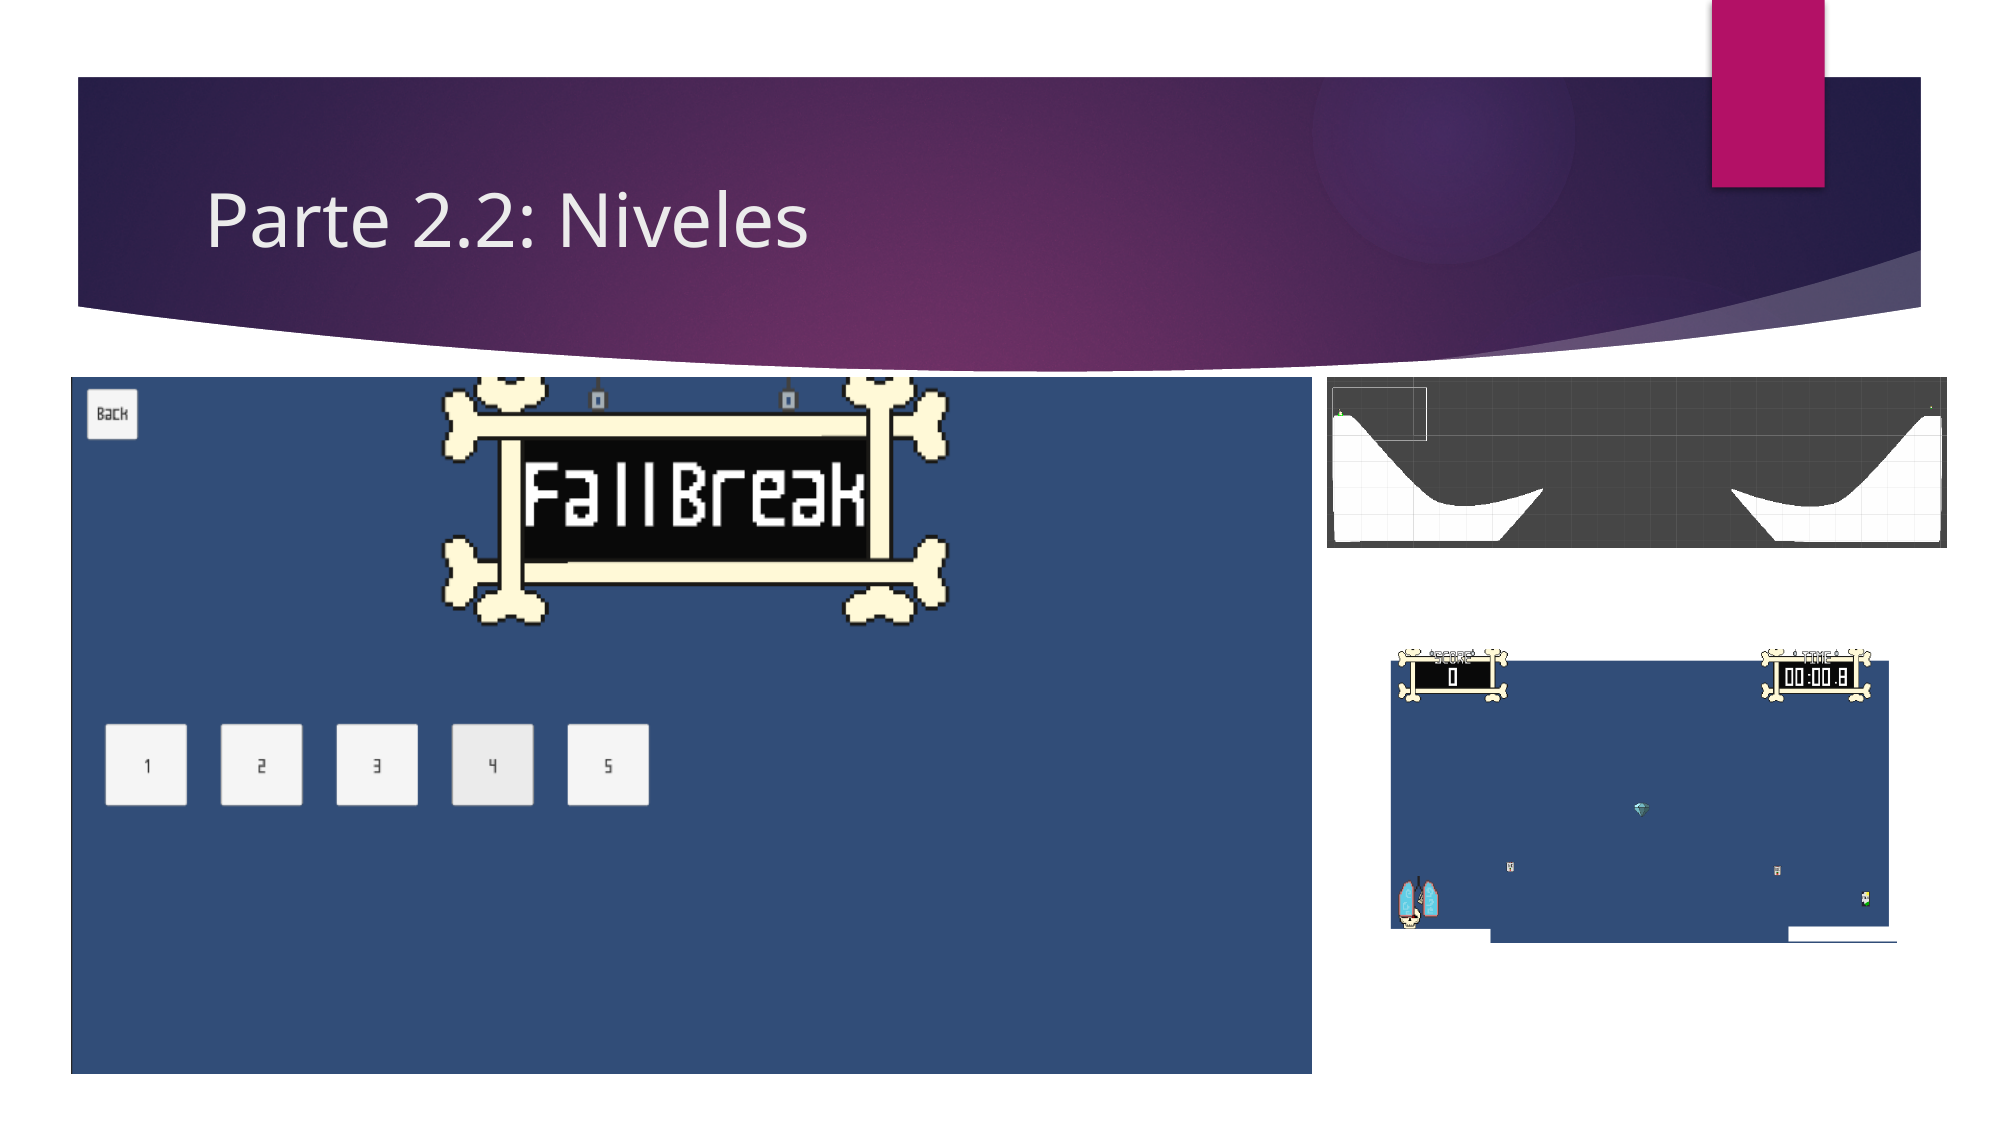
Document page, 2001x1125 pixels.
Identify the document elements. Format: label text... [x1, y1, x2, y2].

picture [1327, 377, 1947, 548]
title Parte 2.2: Niveles [189, 159, 1627, 276]
picture [71, 377, 1312, 1075]
picture [1377, 649, 1897, 943]
